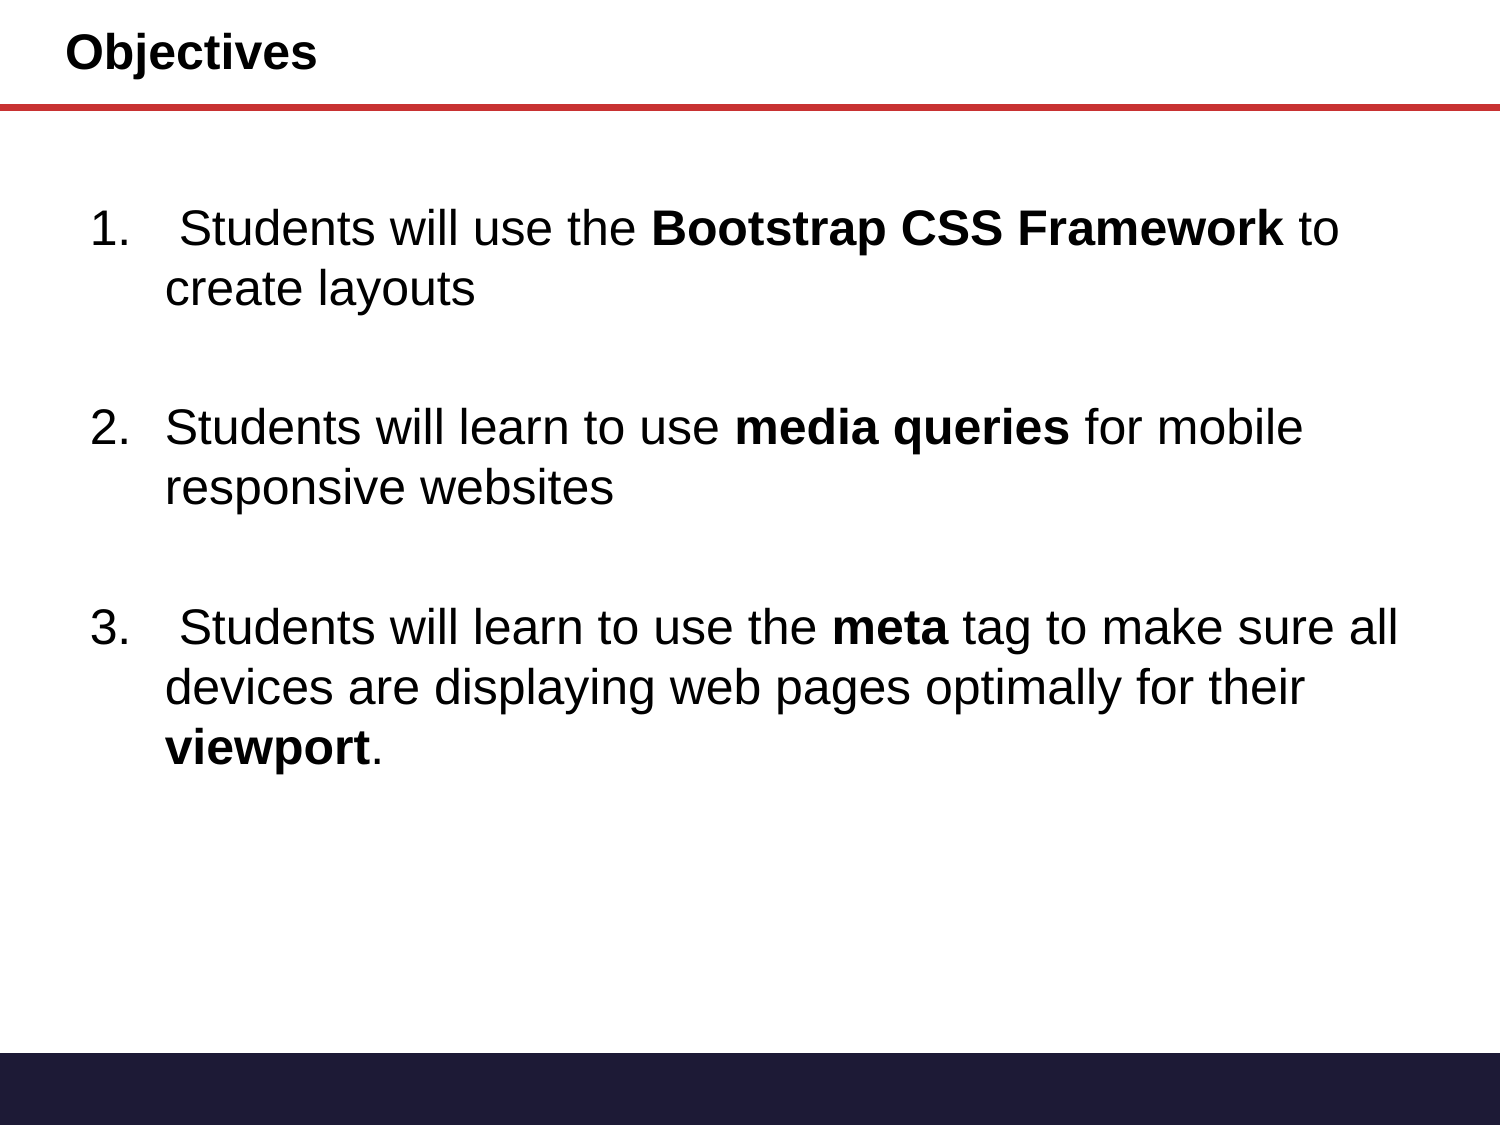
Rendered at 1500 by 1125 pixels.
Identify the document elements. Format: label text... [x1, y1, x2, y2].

title Objectives [50, 0, 948, 108]
text_box Students will use the Bootstrap CSS Framework to create layouts Students will learn to use media queries for mobile responsive websites Students will learn to use the meta tag to make sure all devices are displaying web pages optimally for their viewport. [75, 187, 1450, 952]
